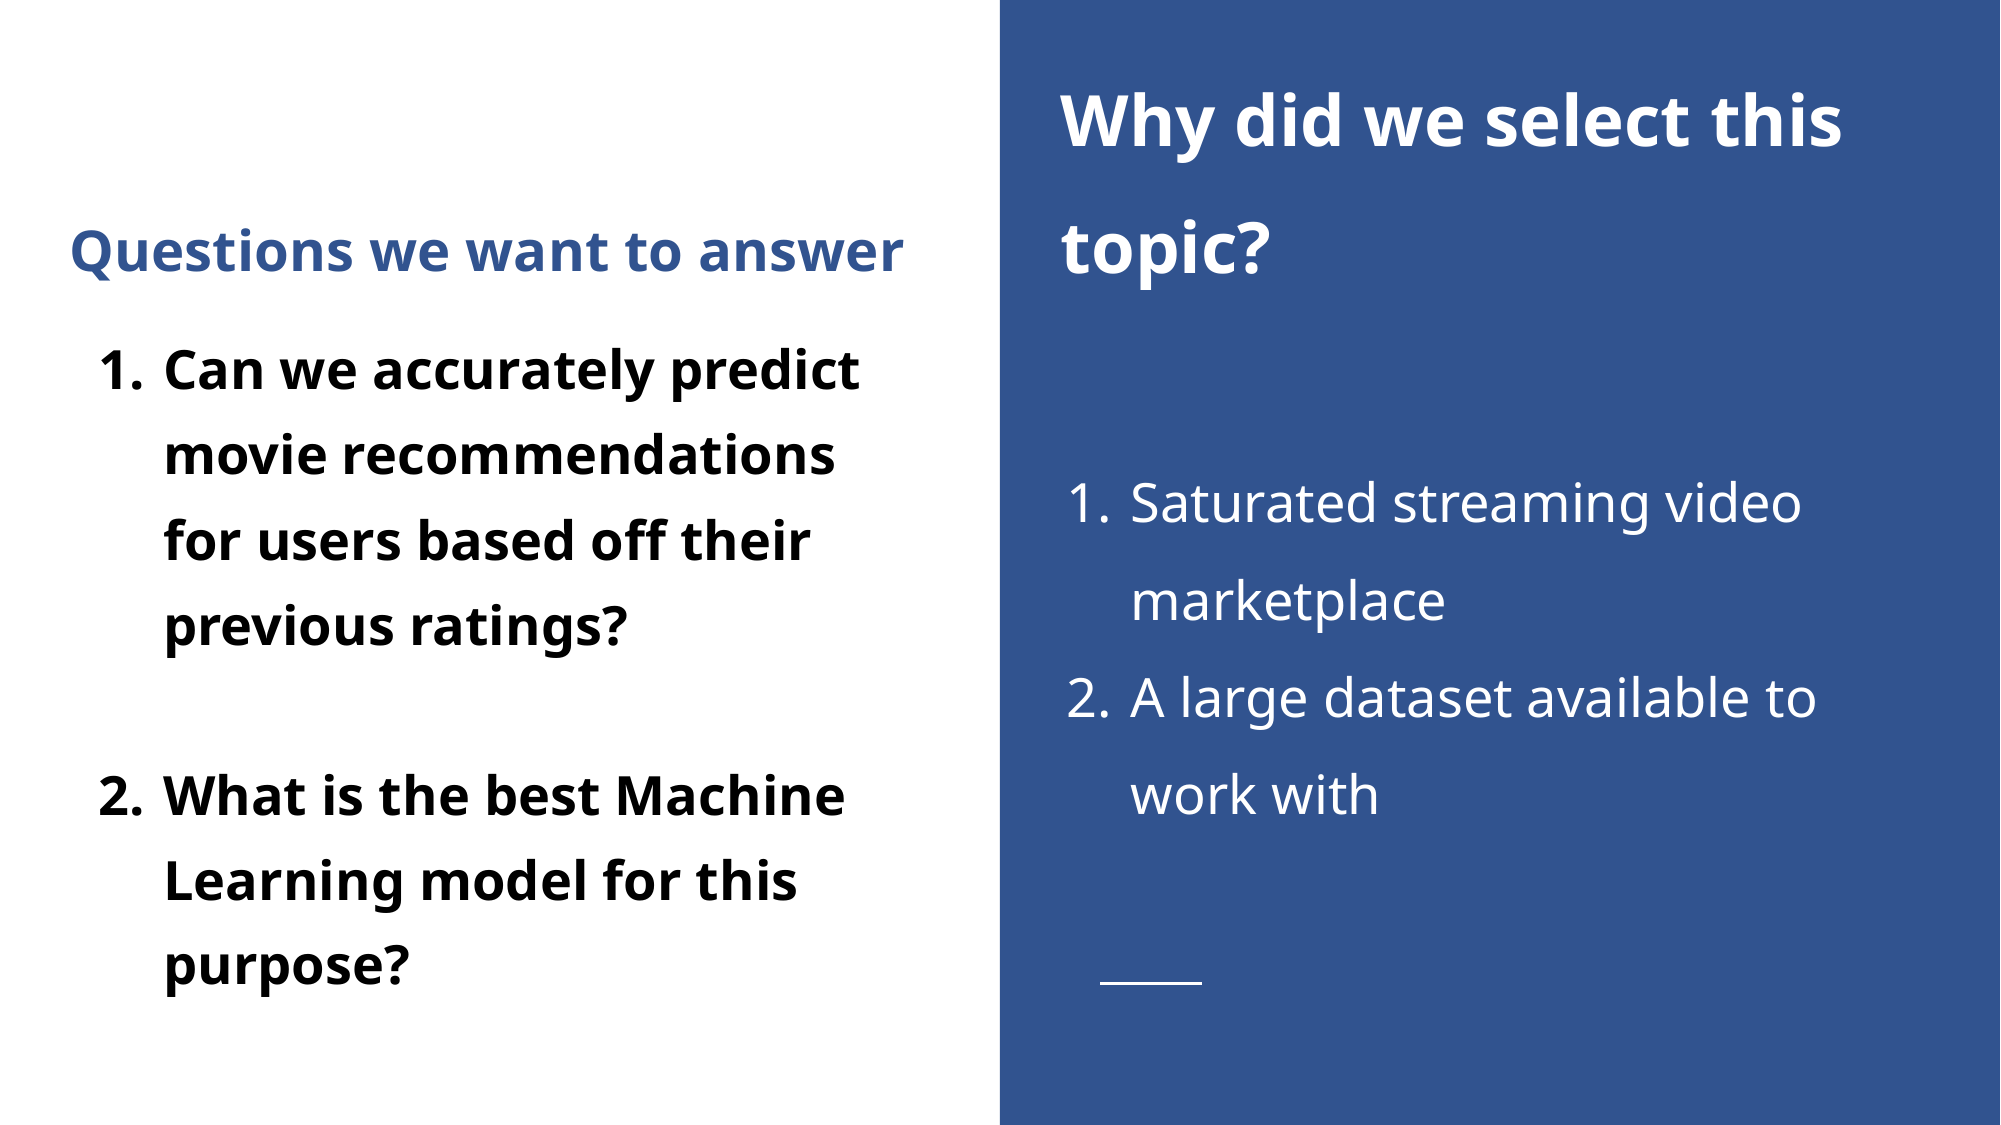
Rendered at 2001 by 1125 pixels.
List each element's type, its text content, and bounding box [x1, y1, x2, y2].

title Why did we select this topic? [1040, 195, 2000, 308]
list Can we accurately predict movie recommendations for users based off their previous ratings? What is the best Machine Learning model for this purpose? [68, 287, 908, 1035]
title Questions we want to answer [45, 44, 931, 308]
text_box Saturated streaming video marketplace A large dataset available to work with [1040, 420, 1881, 841]
